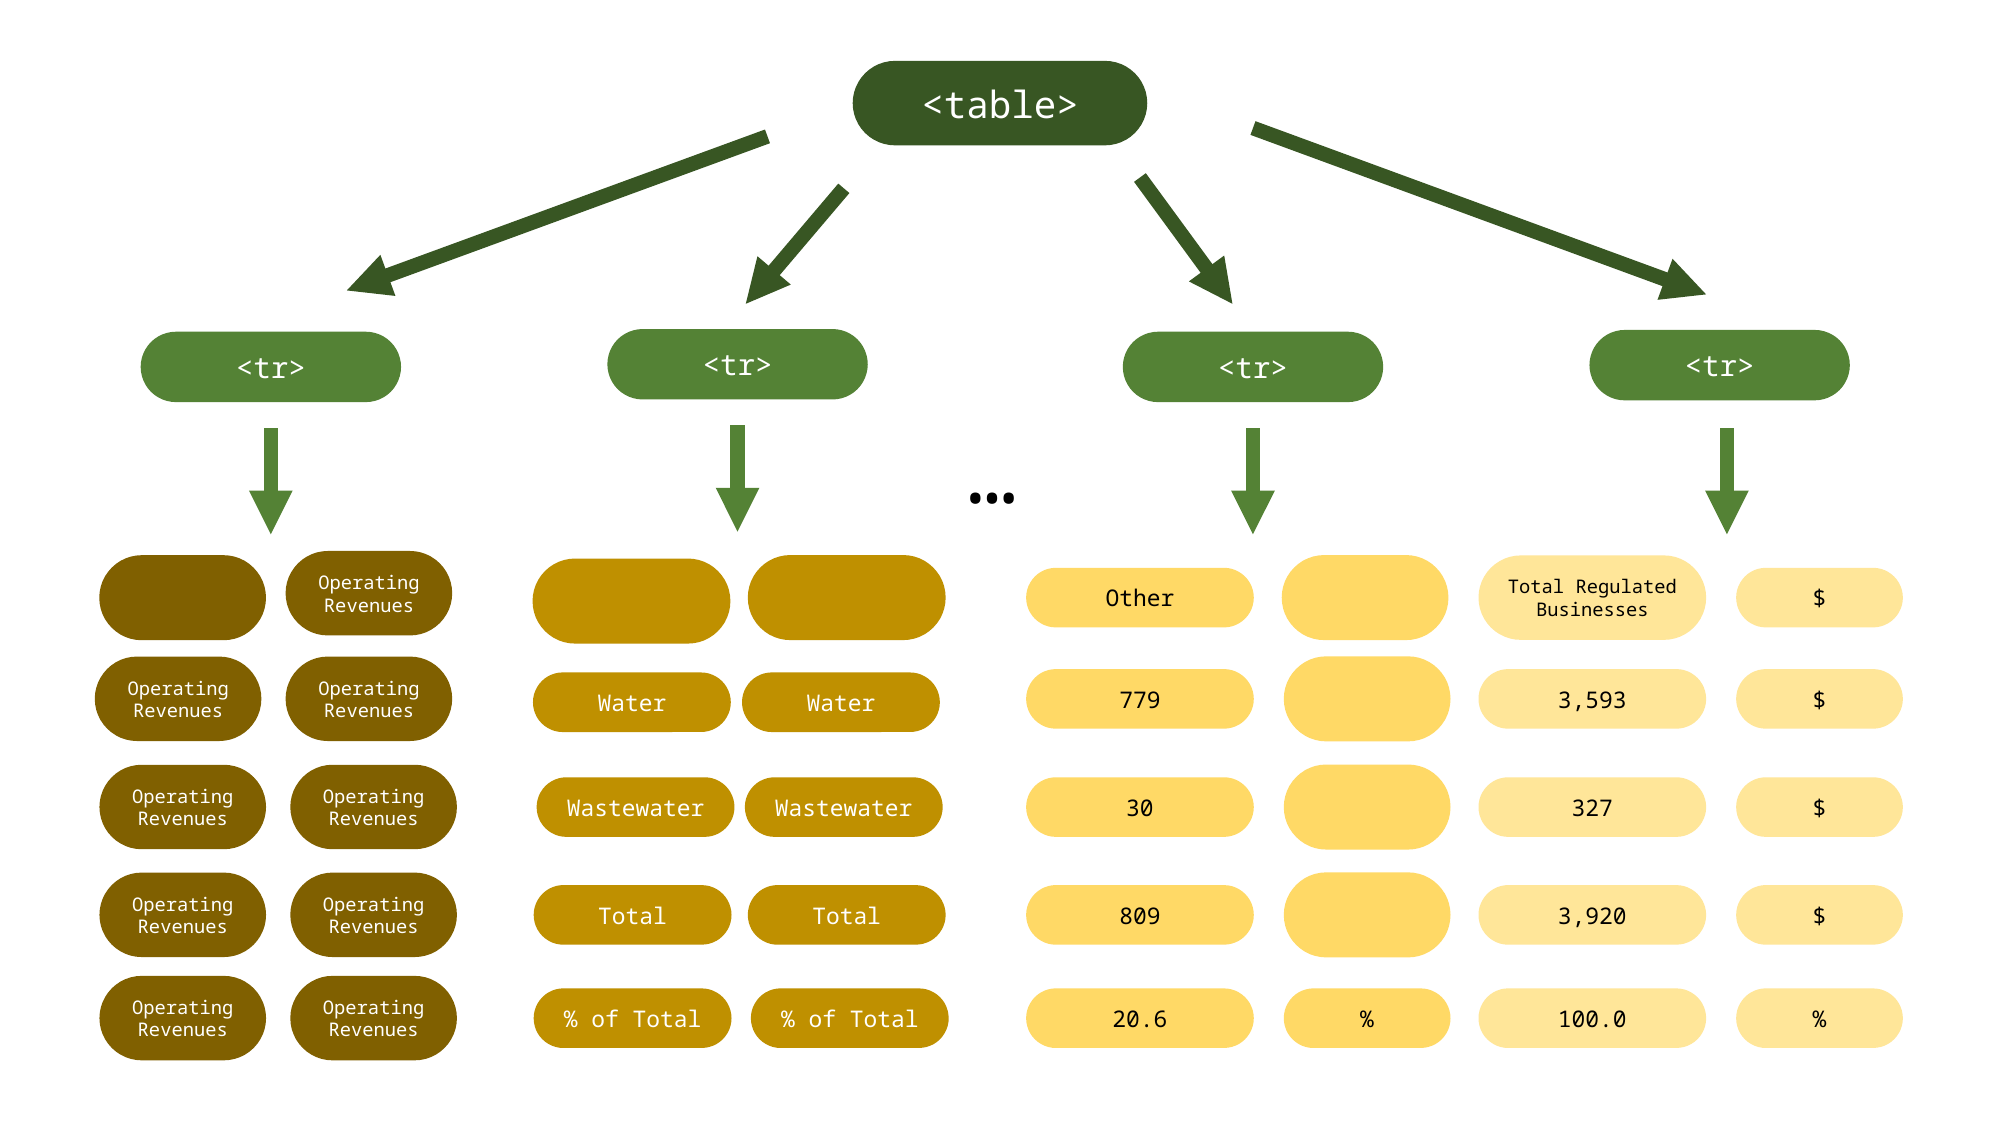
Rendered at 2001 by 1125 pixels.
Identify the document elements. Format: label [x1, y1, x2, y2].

text_box [532, 672, 731, 733]
text_box [888, 388, 1097, 552]
text_box [1478, 988, 1707, 1048]
text_box [742, 672, 940, 733]
text_box [747, 555, 946, 641]
text_box [1283, 988, 1451, 1048]
text_box [750, 988, 949, 1048]
text_box [140, 331, 402, 403]
text_box [607, 329, 868, 400]
text_box [1589, 329, 1850, 401]
text_box [536, 777, 735, 837]
text_box [285, 550, 453, 636]
text_box [852, 60, 1148, 146]
text_box [1026, 777, 1254, 837]
text_box [1252, 127, 1707, 295]
text_box [1139, 177, 1233, 304]
text_box [346, 136, 844, 304]
text_box [99, 555, 266, 641]
text_box [1283, 872, 1451, 958]
text_box [1736, 567, 1903, 628]
text_box [1736, 777, 1903, 837]
text_box [533, 988, 732, 1048]
text_box [1122, 331, 1384, 403]
text_box [533, 885, 732, 945]
text_box [1736, 669, 1903, 729]
text_box [1478, 669, 1707, 729]
text_box [285, 656, 453, 742]
text_box [1026, 669, 1254, 729]
text_box [1026, 988, 1254, 1048]
text_box [1736, 988, 1903, 1048]
text_box [744, 777, 943, 837]
text_box [1026, 567, 1254, 628]
text_box [99, 764, 267, 850]
text_box [532, 558, 731, 644]
text_box [99, 975, 267, 1061]
text_box [1736, 885, 1903, 945]
text_box [1283, 656, 1451, 742]
text_box [1478, 555, 1707, 640]
text_box [1478, 777, 1707, 837]
text_box [747, 885, 946, 945]
text_box [1026, 885, 1254, 945]
text_box [290, 872, 457, 958]
text_box [1283, 764, 1451, 850]
text_box [1281, 555, 1449, 641]
text_box [1478, 885, 1707, 945]
text_box [99, 872, 267, 958]
text_box [290, 975, 457, 1061]
text_box [290, 764, 457, 850]
text_box [94, 656, 262, 742]
